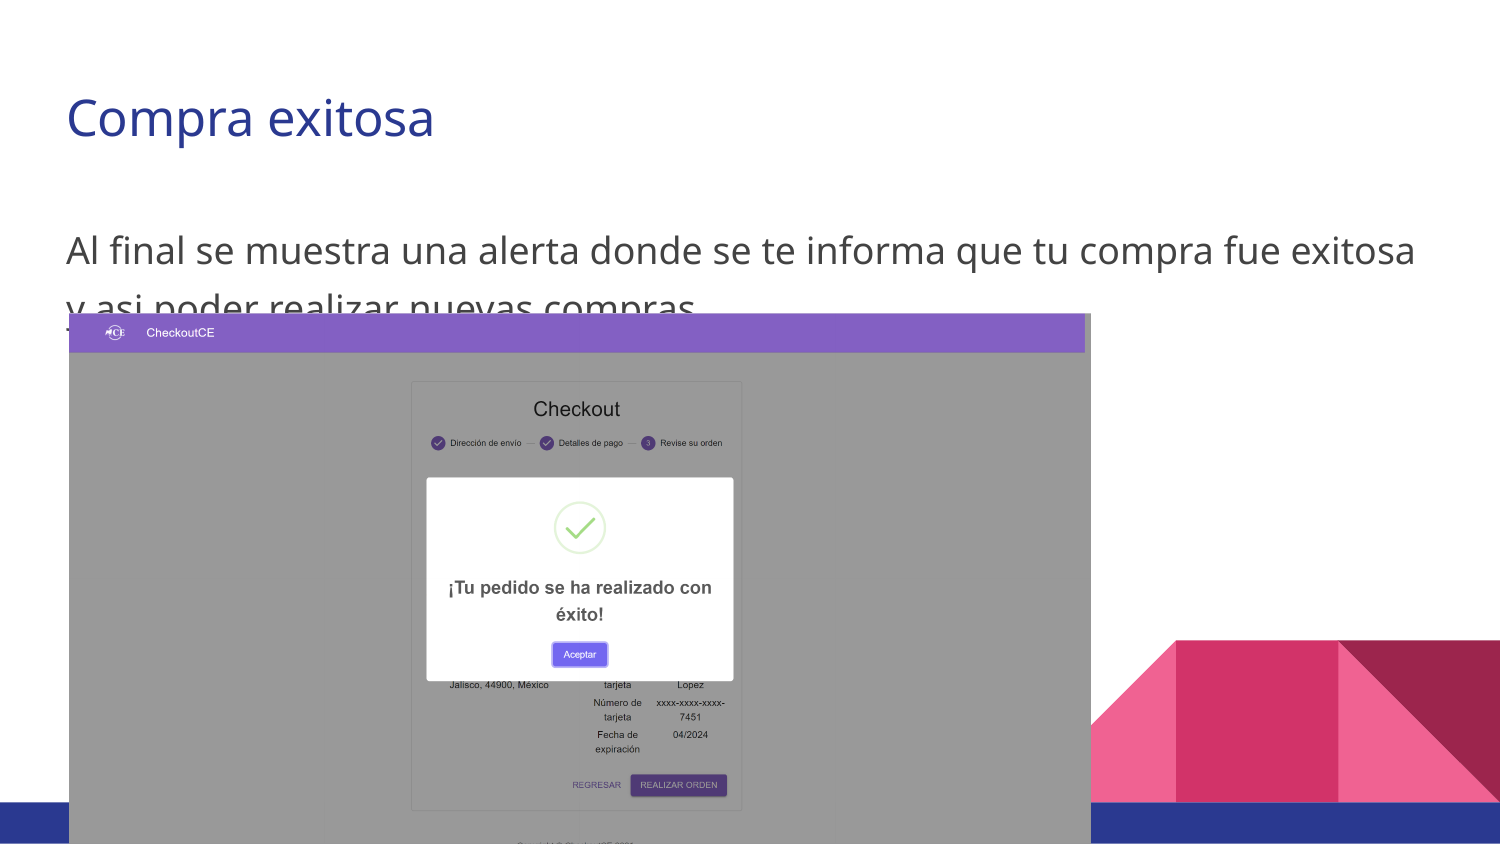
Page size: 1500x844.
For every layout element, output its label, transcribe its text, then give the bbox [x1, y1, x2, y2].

title Compra exitosa [51, 67, 1449, 167]
picture [69, 313, 1091, 844]
list Al final se muestra una alerta donde se te informa que tu compra fue exitosa y asi poder realizar nuevas compras. [51, 201, 1449, 750]
